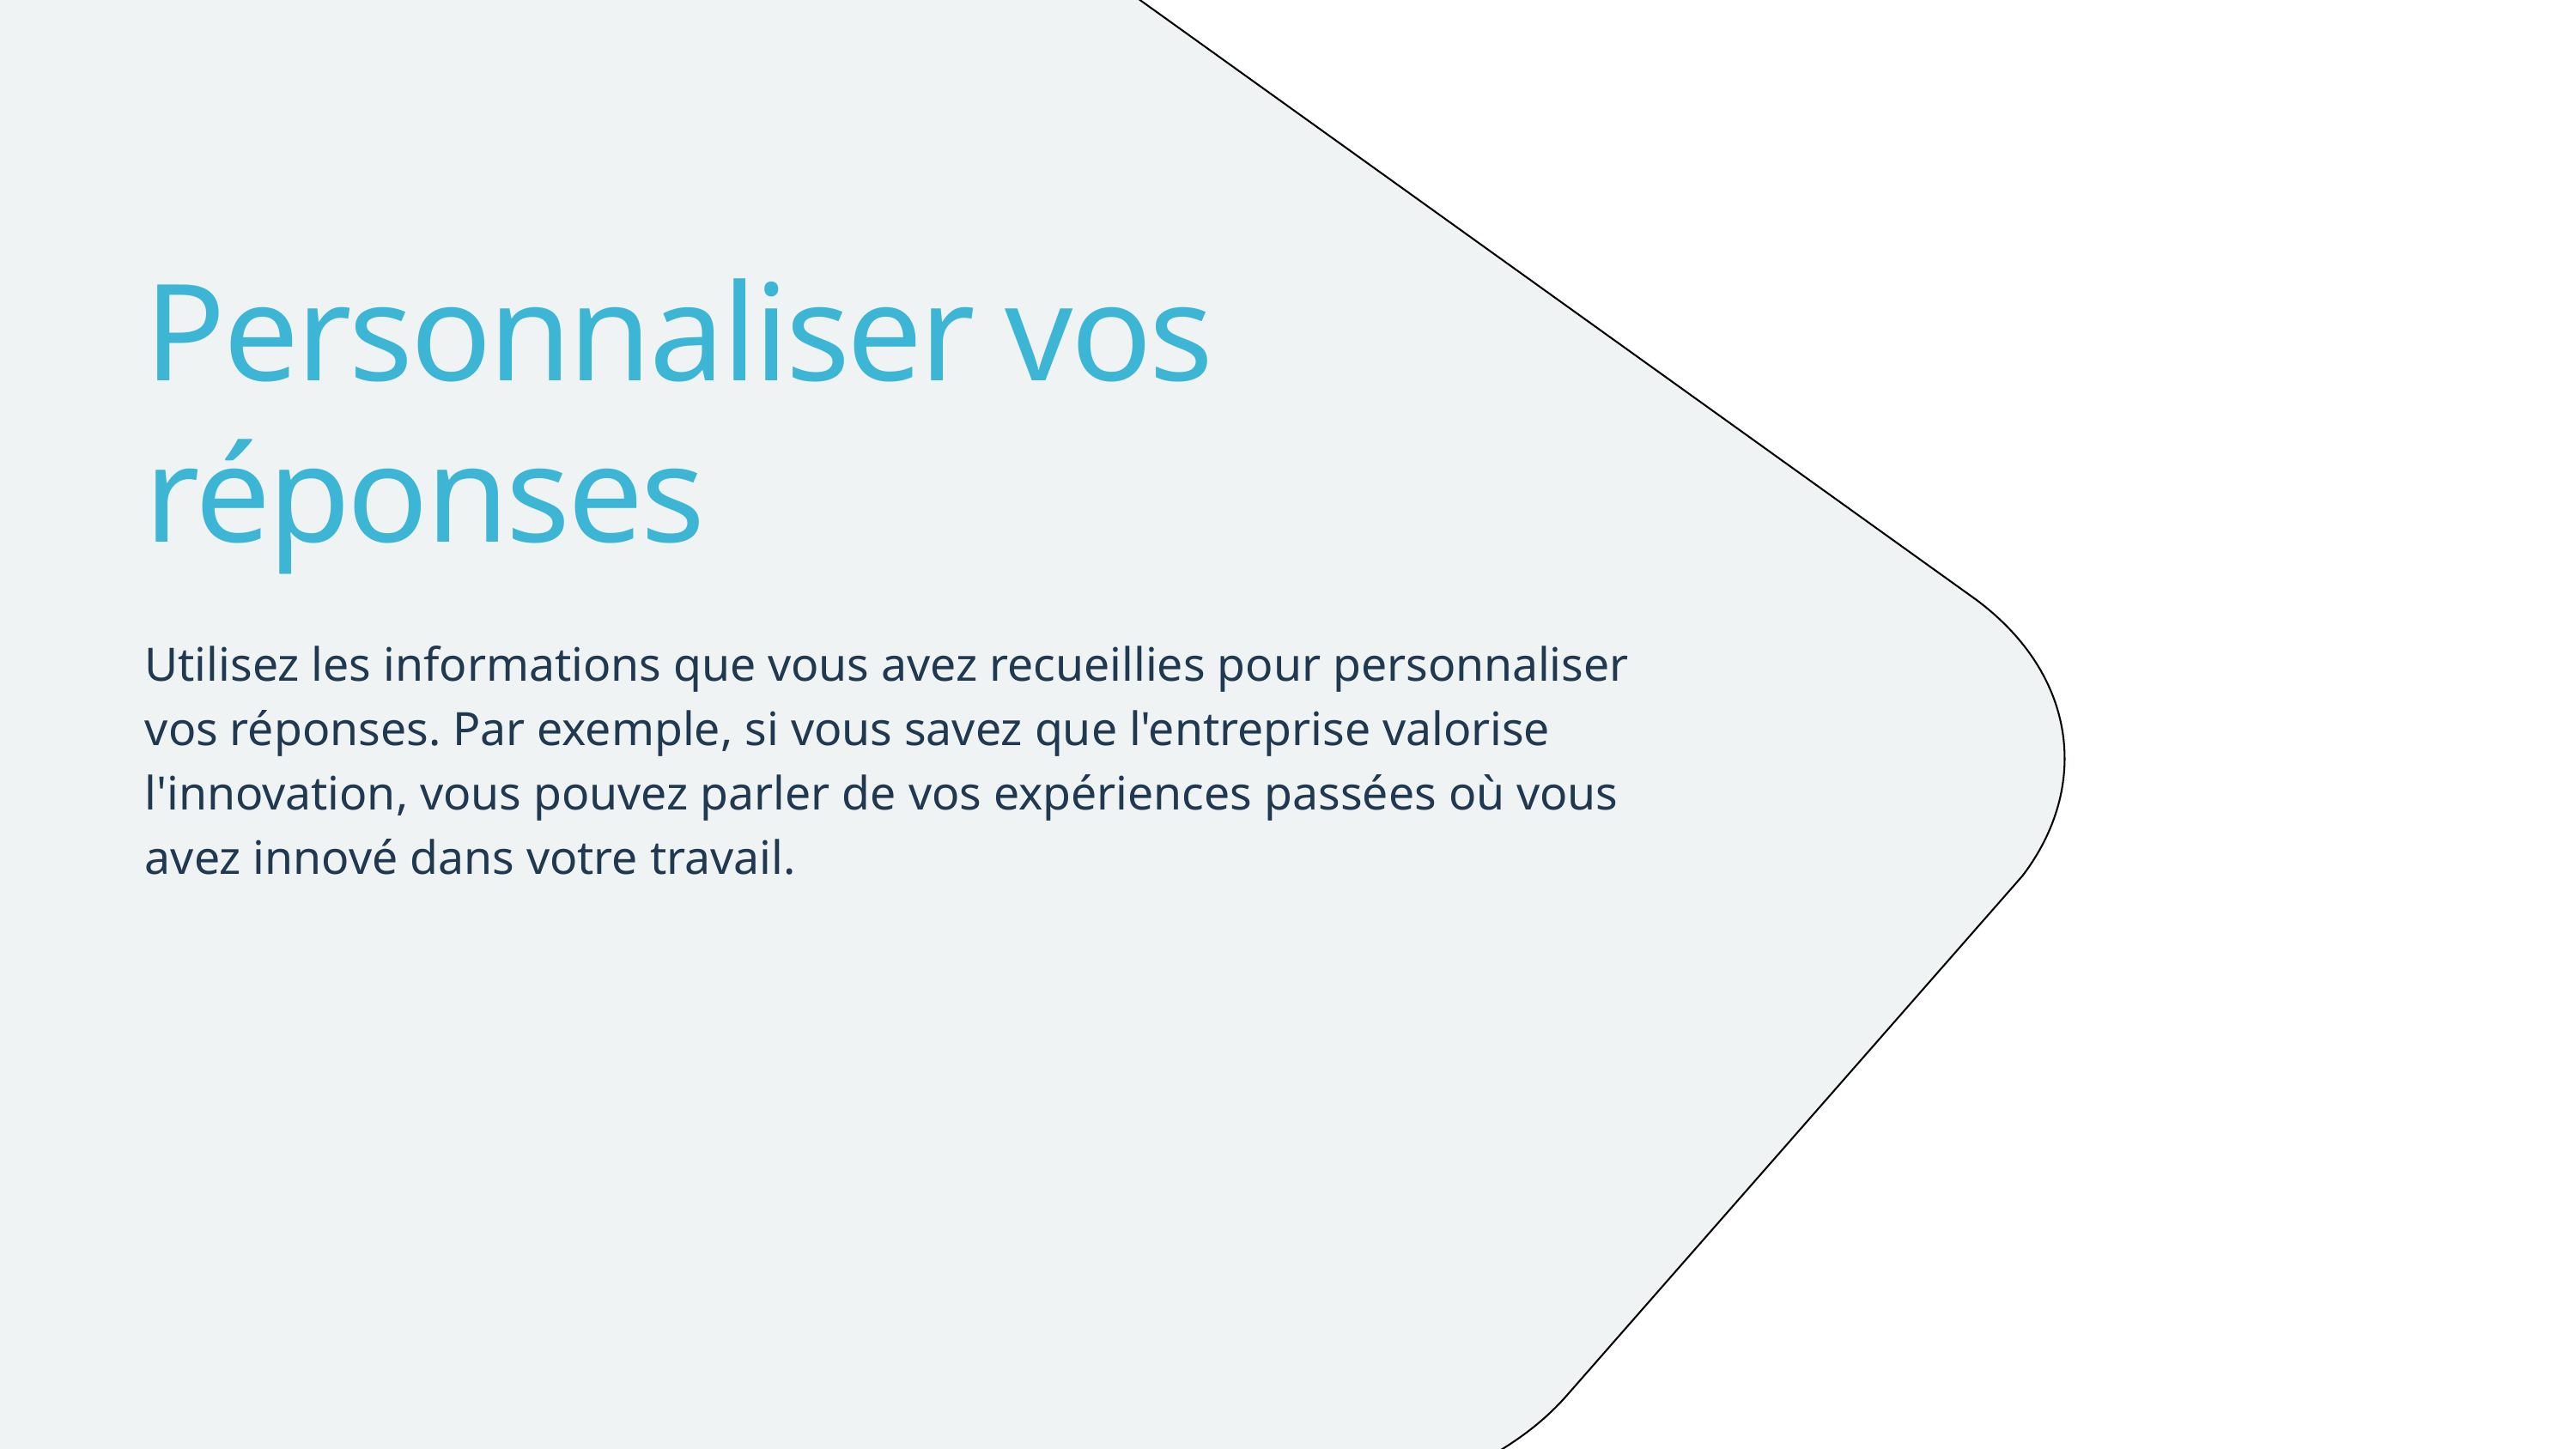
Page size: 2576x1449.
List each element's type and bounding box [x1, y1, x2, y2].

text_box [0, 0, 2071, 1449]
text_box [144, 246, 1695, 890]
